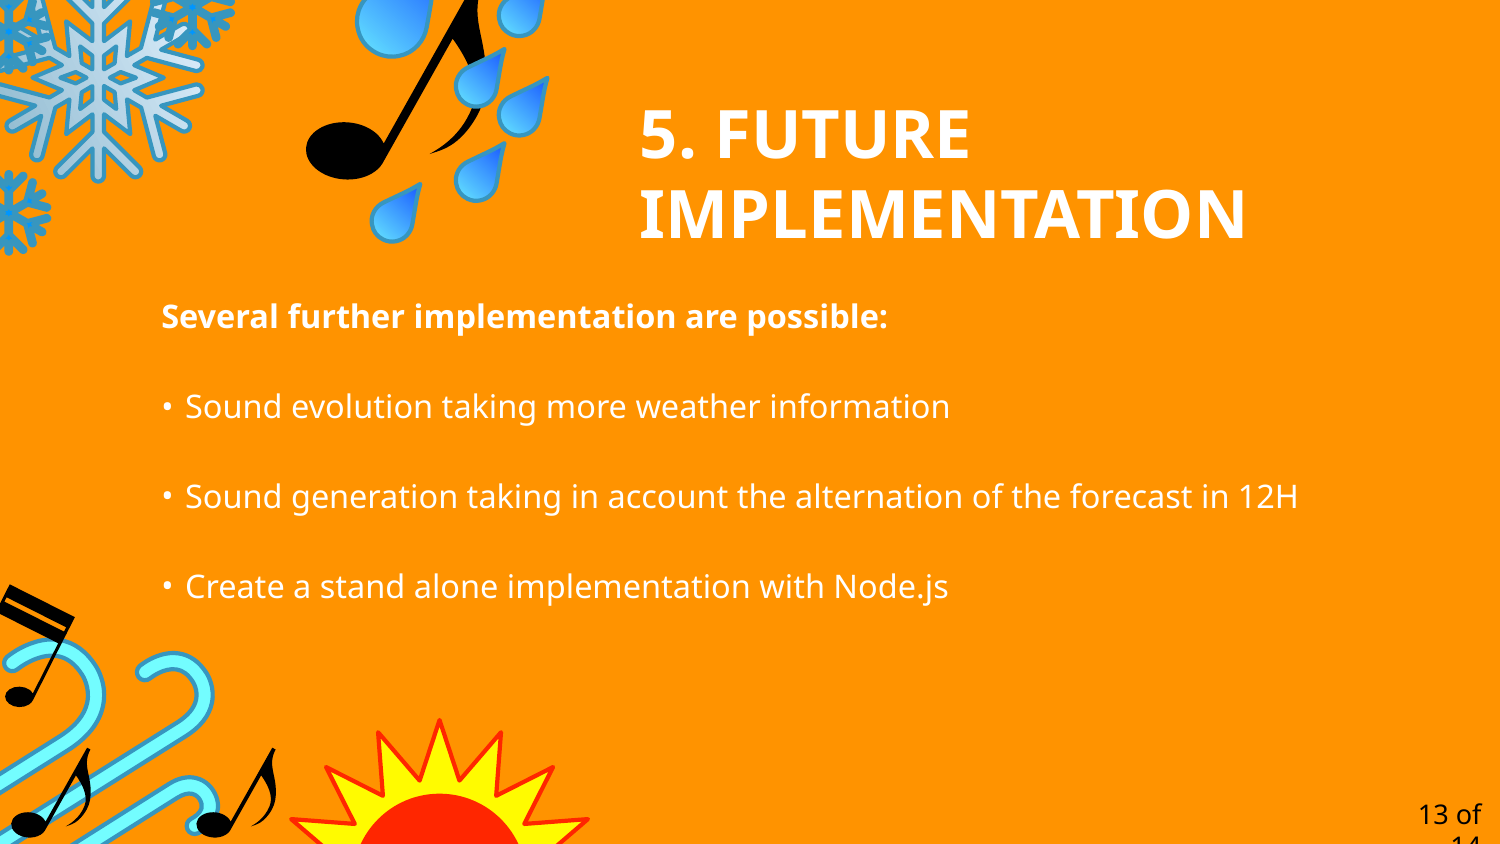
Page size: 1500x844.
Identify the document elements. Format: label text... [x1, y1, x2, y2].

title 5. FUTURE IMPLEMENTATION [624, 76, 1354, 268]
text_box 13 of 14 [1366, 782, 1497, 844]
text_box Several further implementation are possible: Sound evolution taking more weather information Sound generation taking in account the alternation of the forecast in 12H Create a stand alone implementation with Node.js [146, 230, 1326, 699]
